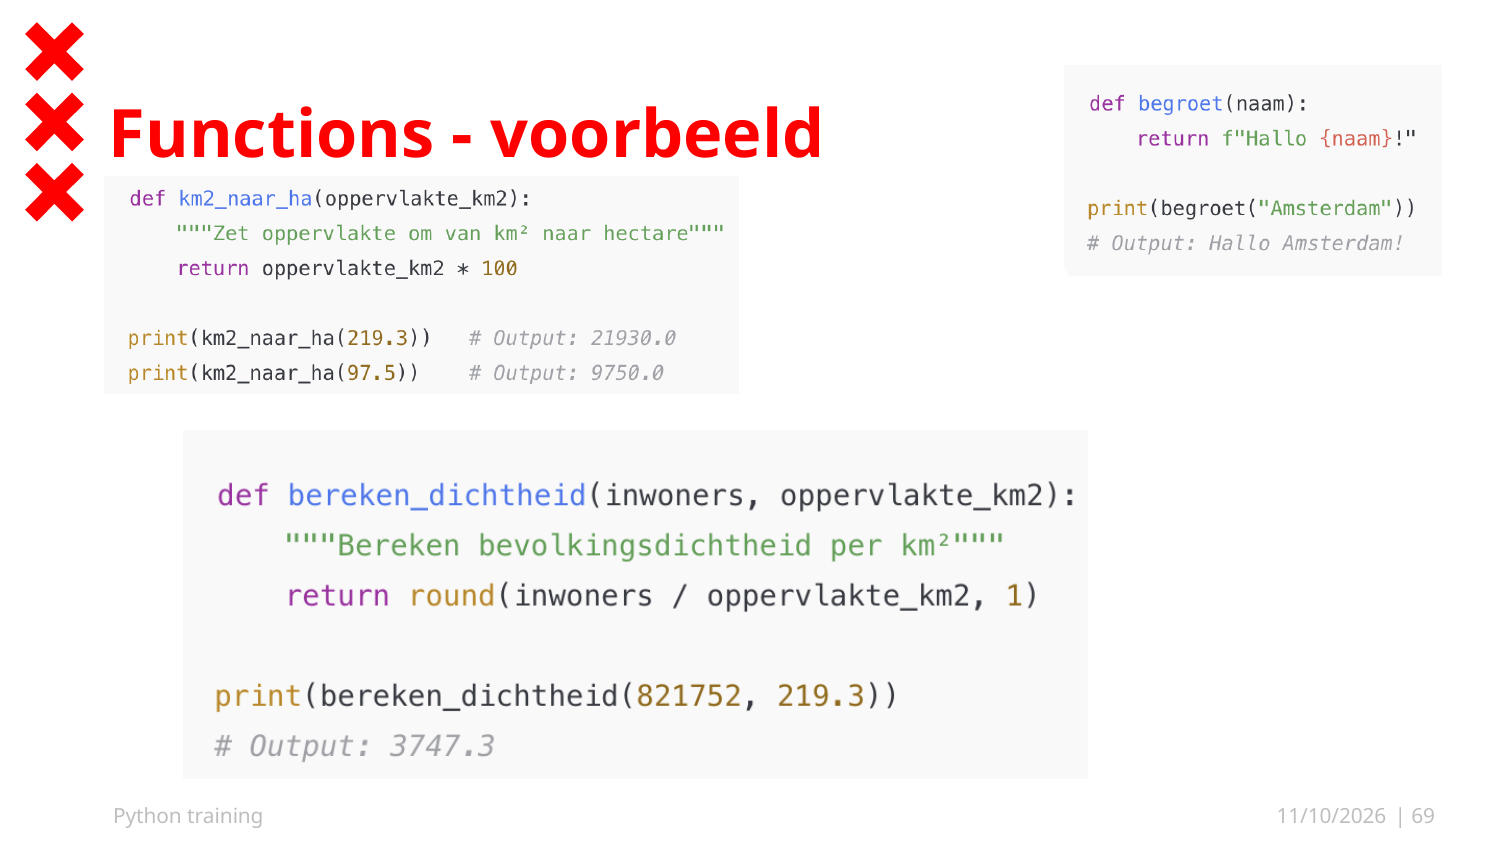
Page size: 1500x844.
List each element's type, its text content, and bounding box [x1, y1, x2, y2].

picture [103, 176, 739, 394]
title Functions - voorbeeld [108, 91, 1057, 251]
picture [182, 430, 1088, 779]
slide_number | 69 [1394, 802, 1442, 833]
footer Python training [113, 802, 1129, 833]
picture [1062, 65, 1442, 276]
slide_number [1262, 802, 1387, 833]
